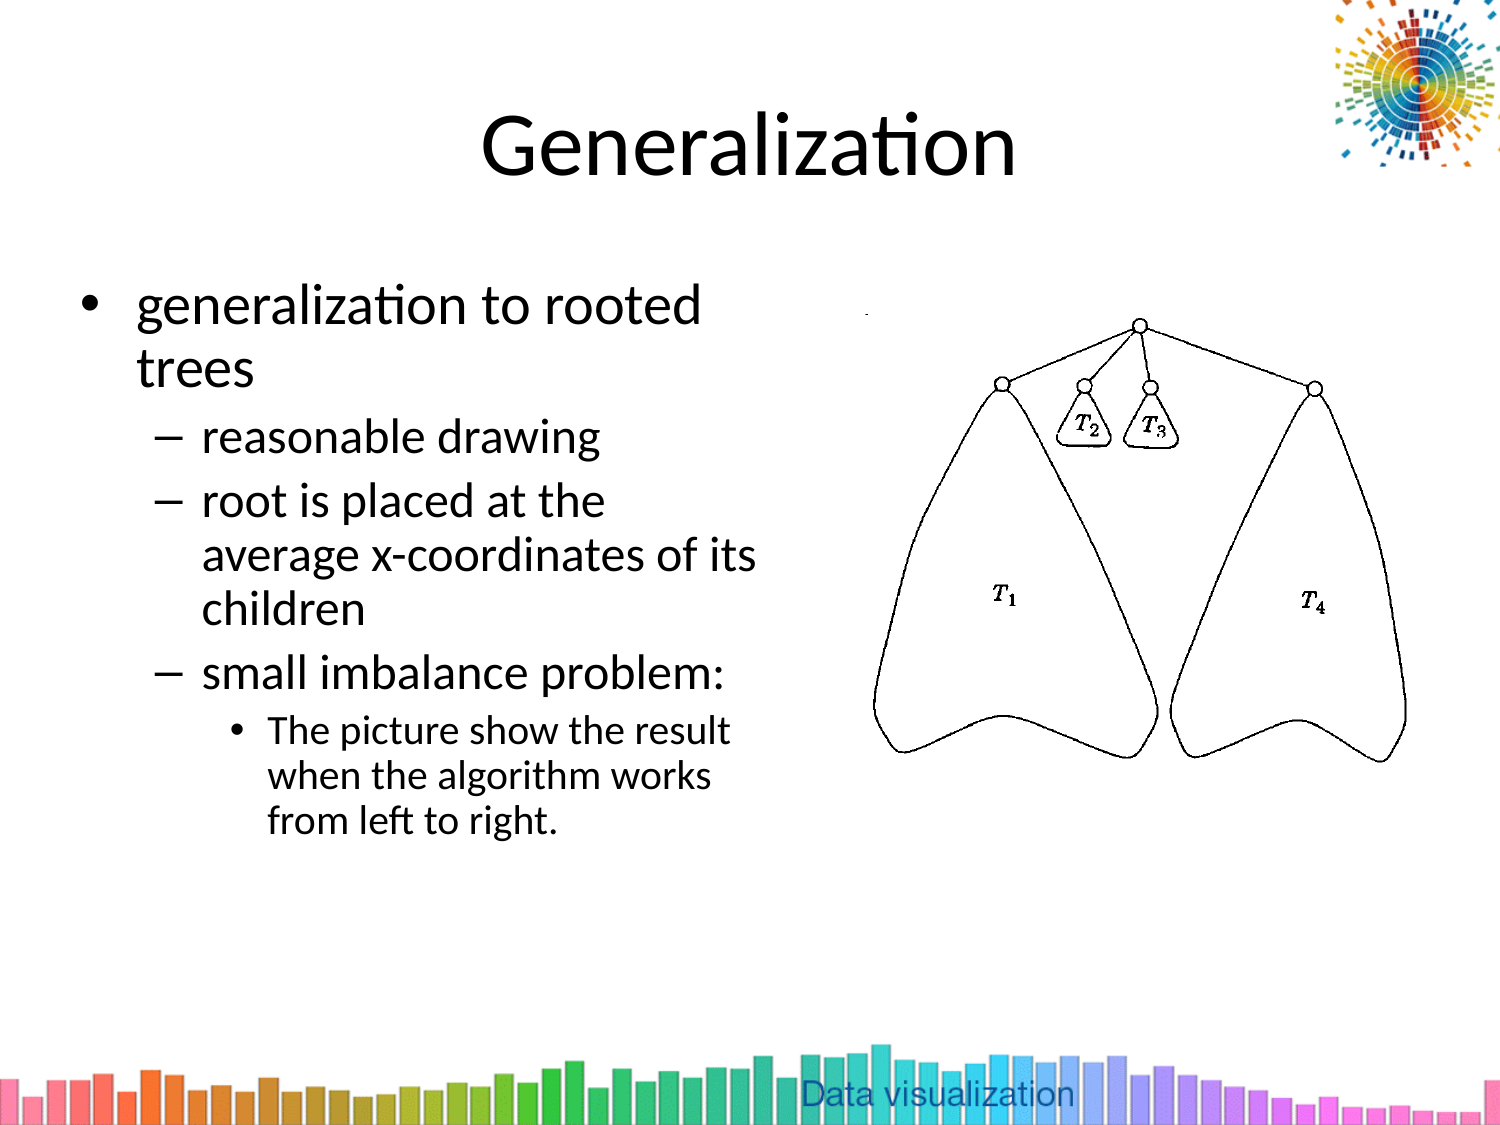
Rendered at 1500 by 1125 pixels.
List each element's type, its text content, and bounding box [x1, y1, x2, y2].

list generalization to rooted trees reasonable drawing root is placed at the average x-coordinates of its children small imbalance problem: The picture show the result when the algorithm works from left to right. [64, 267, 774, 1024]
title Generalization [75, 45, 1425, 233]
picture [0, 0, 1500, 1125]
